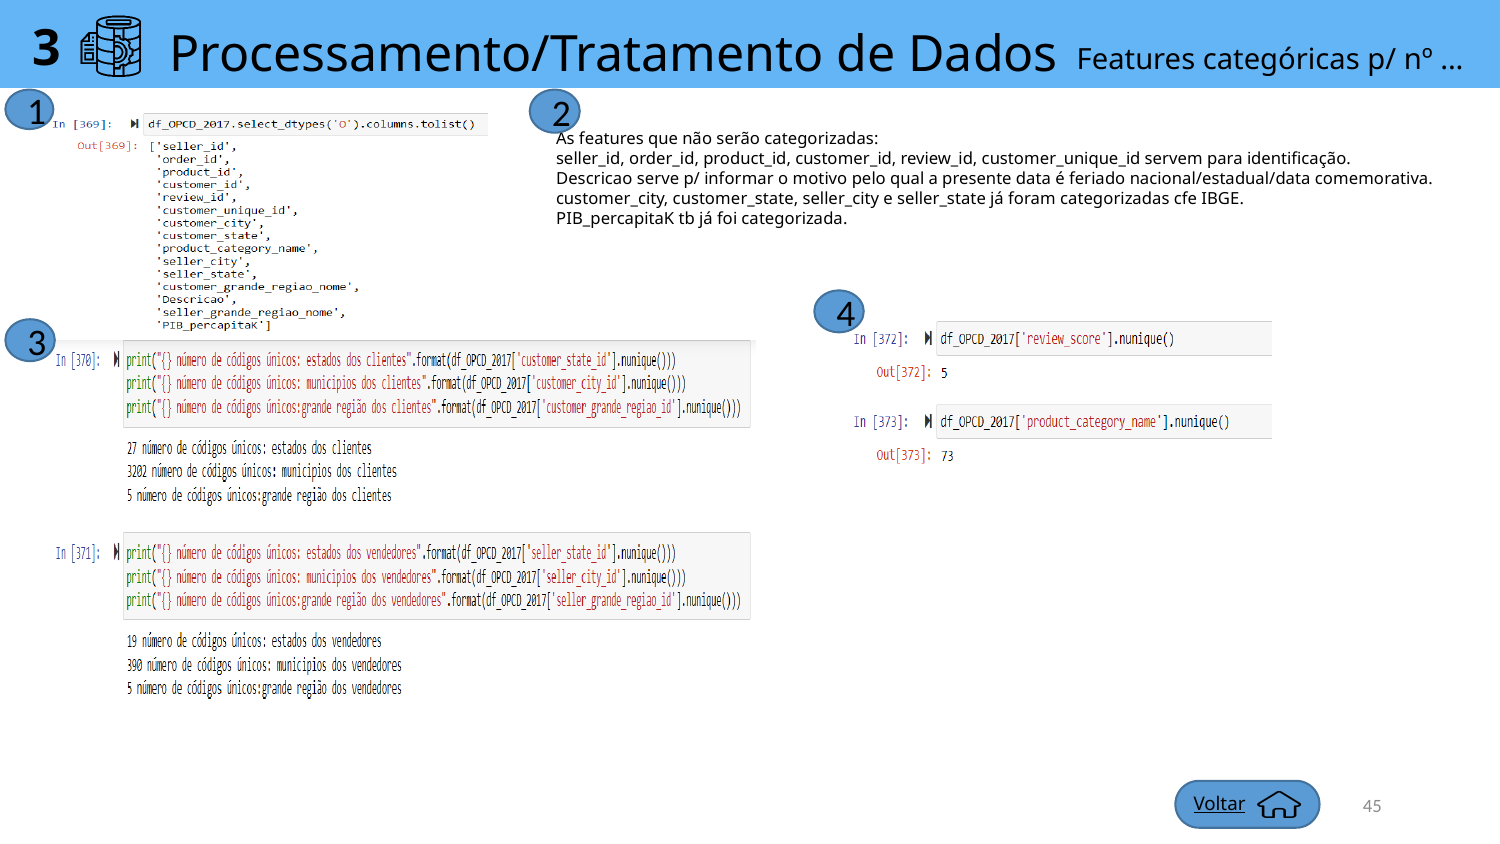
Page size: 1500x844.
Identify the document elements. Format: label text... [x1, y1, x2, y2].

picture [1257, 791, 1301, 818]
text_box Voltar [1174, 779, 1321, 829]
text_box Features categóricas p/ nº ... [1061, 32, 1481, 83]
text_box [5, 89, 488, 319]
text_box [5, 319, 756, 709]
text_box Processamento/Tratamento de Dados [154, 14, 1083, 90]
slide_number 45 [1331, 782, 1397, 827]
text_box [814, 290, 1272, 475]
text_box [529, 89, 1431, 237]
text_box [0, 0, 1500, 89]
text_box 3 [18, 8, 77, 83]
picture [79, 14, 142, 78]
